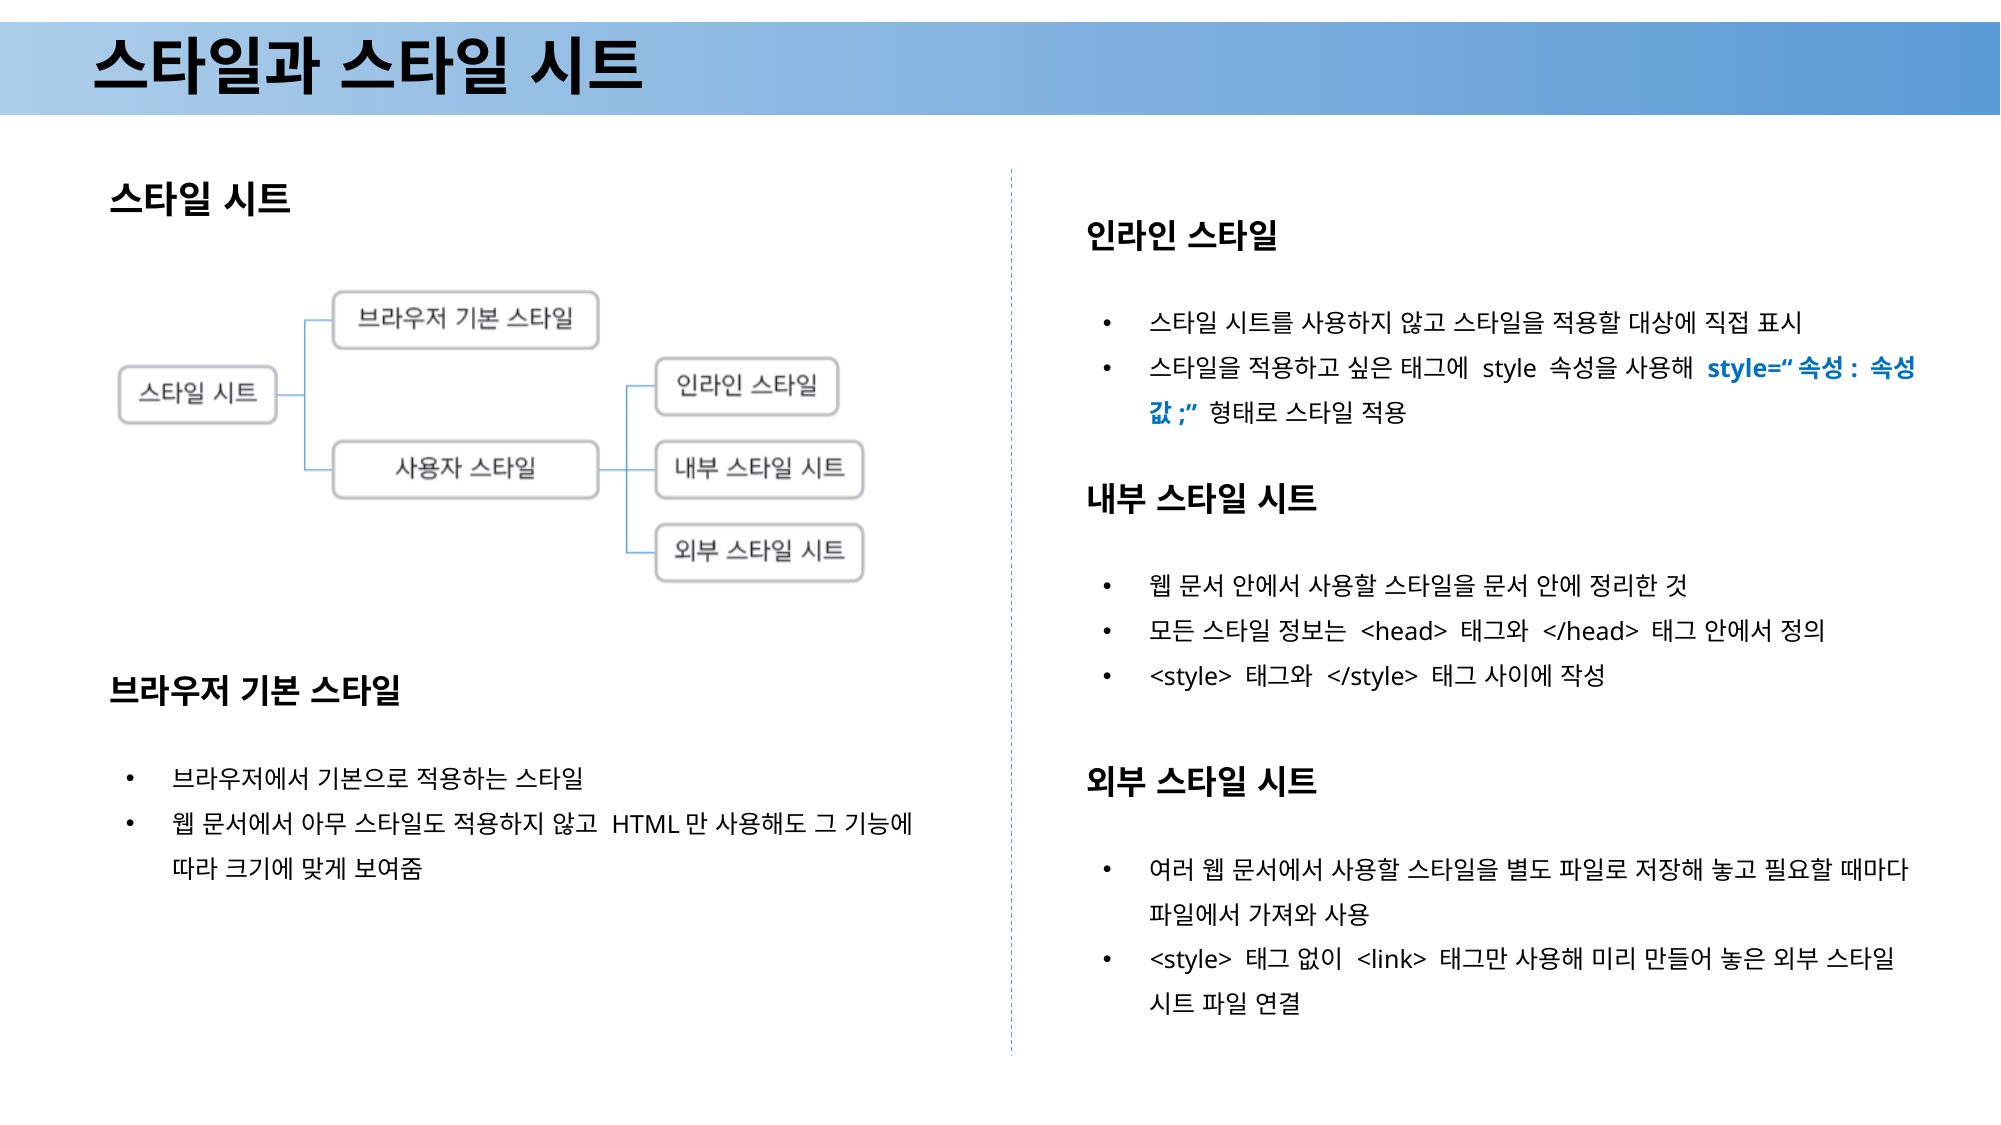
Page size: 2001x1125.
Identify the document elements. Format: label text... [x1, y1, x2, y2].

text_box 여러 웹 문서에서 사용할 스타일을 별도 파일로 저장해 놓고 필요할 때마다 파일에서 가져와 사용 <style> 태그 없이 <link> 태그만 사용해 미리 만들어 놓은 외부 스타일 시트 파일 연결 [1088, 831, 1942, 1027]
text_box 브라우저 기본 스타일 [94, 663, 607, 718]
picture [94, 263, 906, 594]
text_box 외부 스타일 시트 [1071, 753, 1584, 809]
text_box 스타일 시트 [94, 169, 555, 229]
text_box 내부 스타일 시트 [1071, 470, 1584, 526]
text_box 인라인 스타일 [1071, 207, 1584, 263]
text_box 스타일 시트를 사용하지 않고 스타일을 적용할 대상에 직접 표시 스타일을 적용하고 싶은 태그에 style 속성을 사용해 style=“속성: 속성 값;” 형태로 스타일 적용 [1088, 285, 1942, 435]
text_box 웹 문서 안에서 사용할 스타일을 문서 안에 정리한 것 모든 스타일 정보는 <head> 태그와 </head> 태그 안에서 정의 <style> 태그와 </style> 태그 사이에 작성 [1088, 548, 1942, 698]
text_box 브라우저에서 기본으로 적용하는 스타일 웹 문서에서 아무 스타일도 적용하지 않고 HTML만 사용해도 그 기능에 따라 크기에 맞게 보여줌 [111, 740, 965, 891]
title 스타일과 스타일 시트 [77, 22, 1569, 116]
